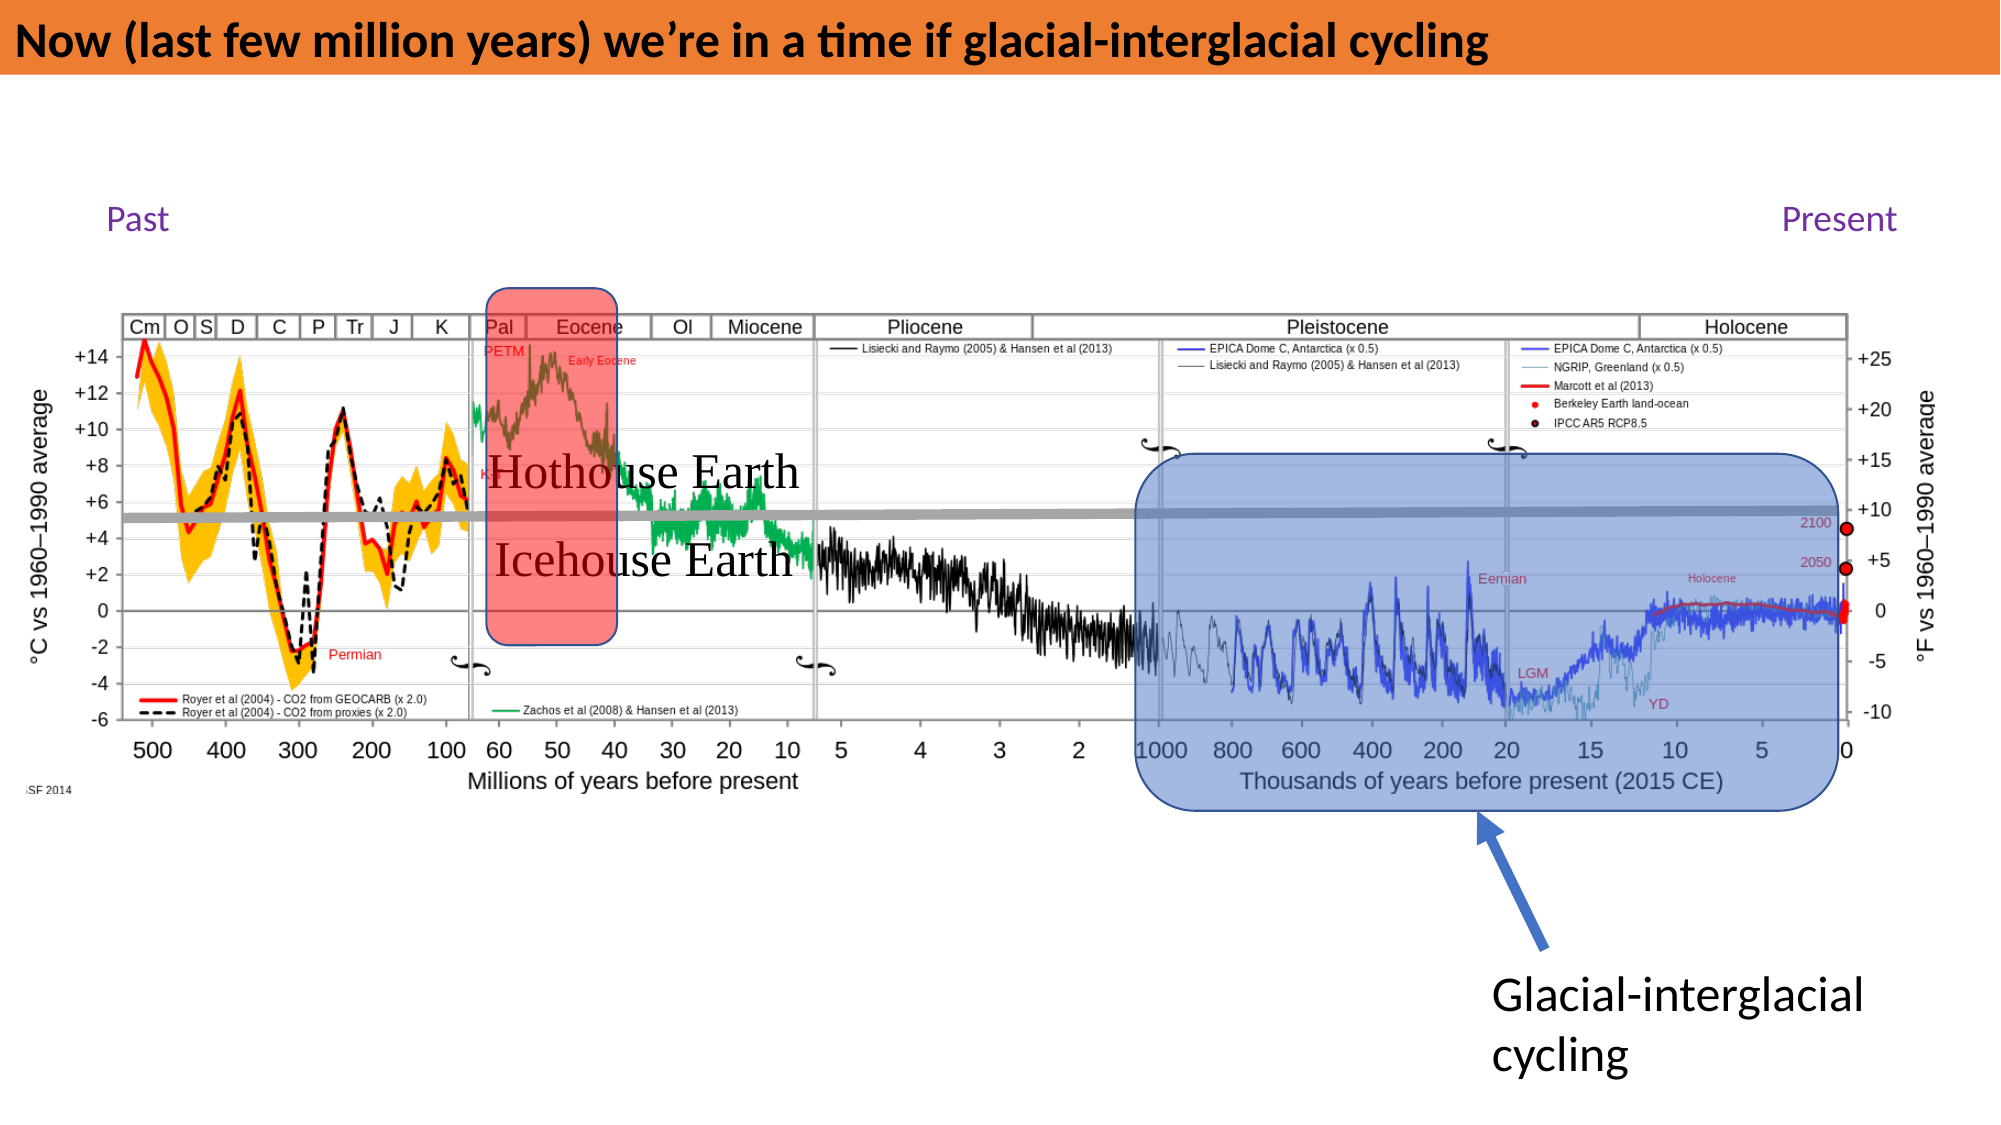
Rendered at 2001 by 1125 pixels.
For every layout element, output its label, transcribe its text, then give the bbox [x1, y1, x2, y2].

text_box Now (last few million years) we’re in a time if glacial-interglacial cycling [0, 0, 2000, 75]
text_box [122, 510, 1839, 519]
text_box [488, 287, 615, 298]
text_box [1477, 810, 1964, 1091]
picture [26, 298, 1935, 794]
text_box [1151, 794, 1822, 812]
text_box Past Present [91, 187, 2000, 247]
